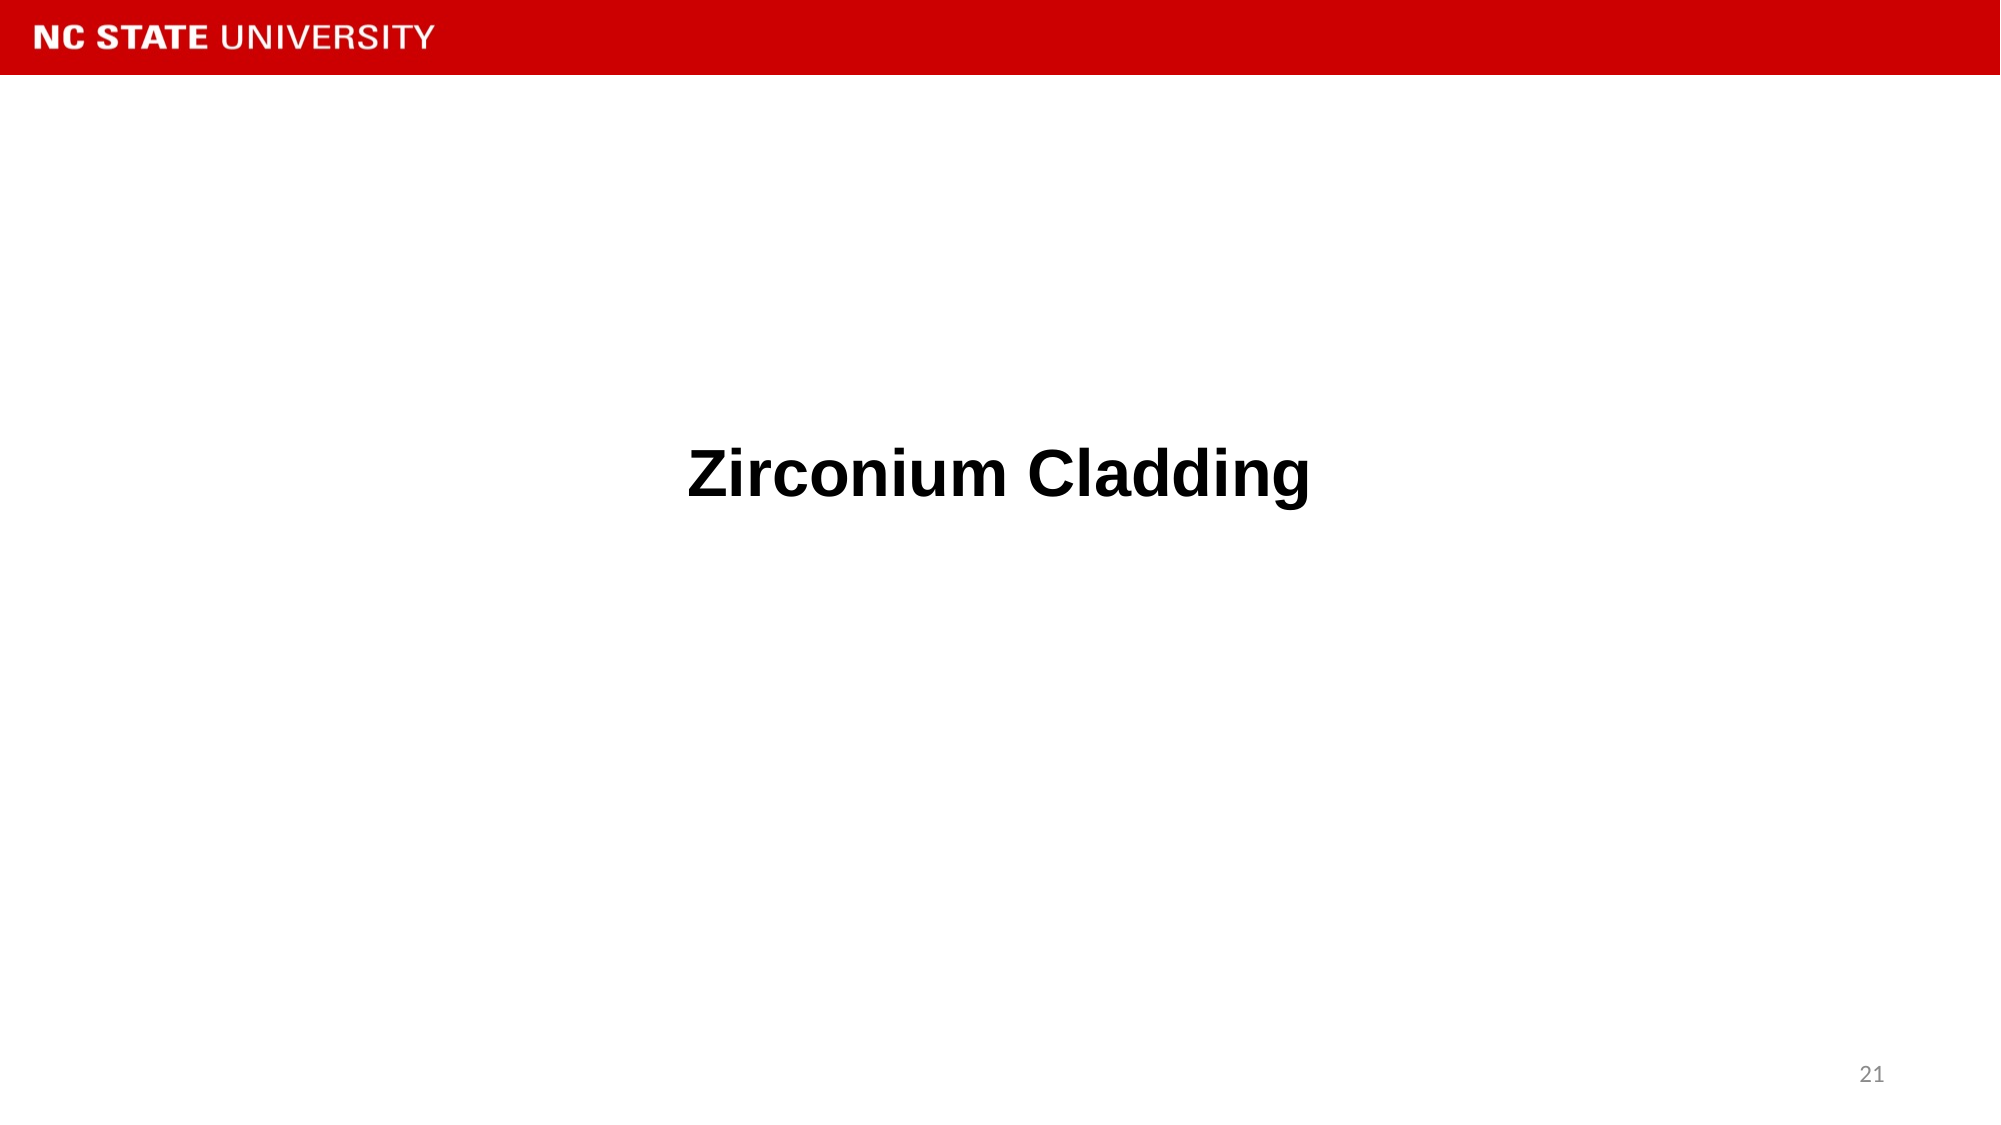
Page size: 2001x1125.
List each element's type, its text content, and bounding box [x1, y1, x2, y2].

title Zirconium Cladding [150, 349, 1850, 591]
slide_number 21 [1433, 1042, 1900, 1103]
picture [0, 0, 2000, 75]
